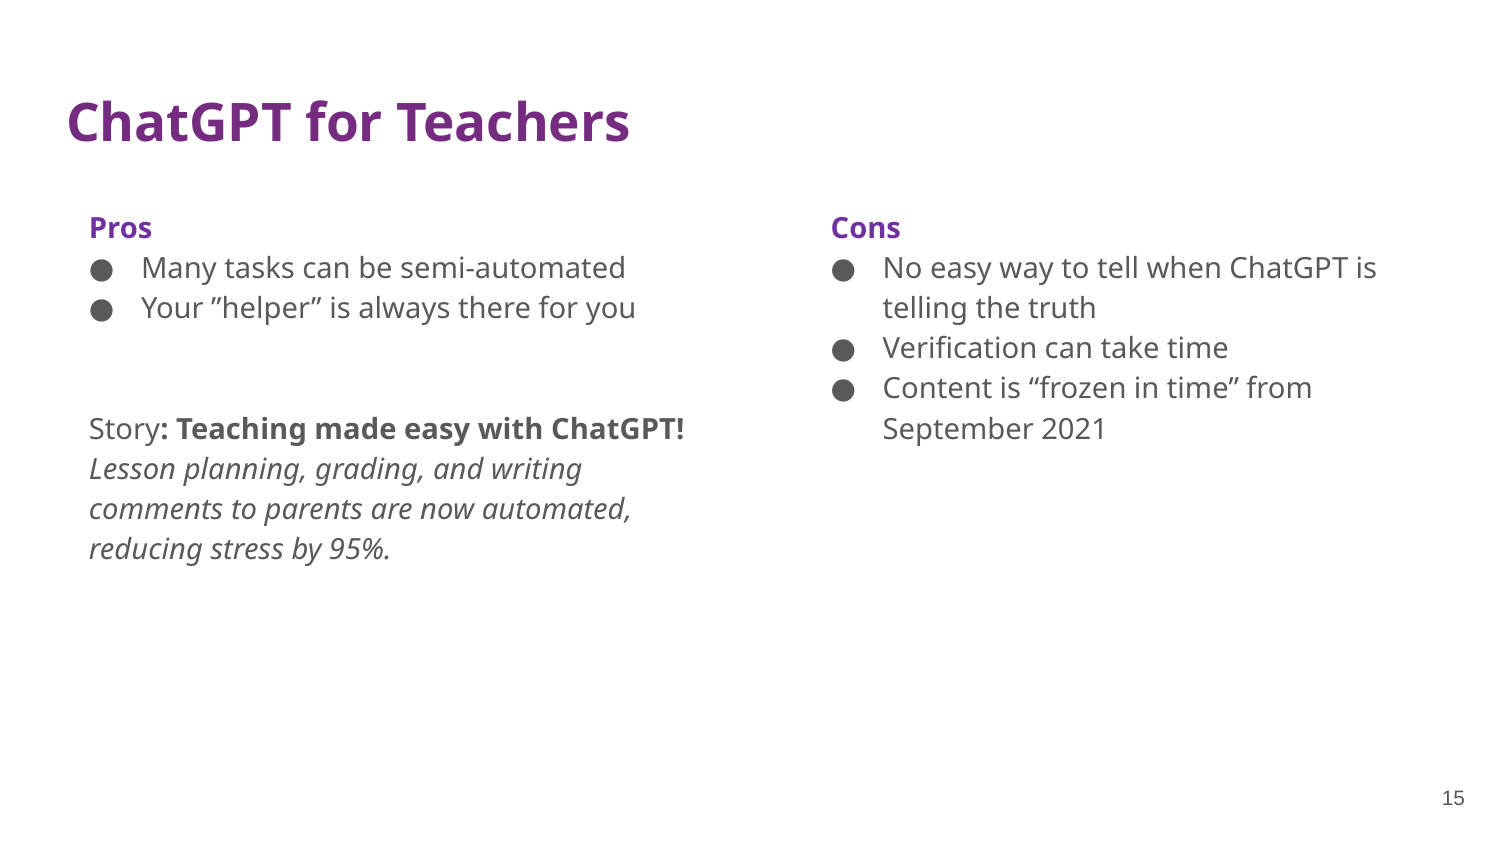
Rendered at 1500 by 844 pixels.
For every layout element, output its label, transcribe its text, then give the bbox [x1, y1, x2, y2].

list Pros Many tasks can be semi-automated Your ”helper” is always there for you Story: Teaching made easy with ChatGPT! Lesson planning, grading, and writing comments to parents are now automated, reducing stress by 95%. [51, 189, 708, 750]
slide_number 15 [1389, 764, 1480, 830]
list Cons No easy way to tell when ChatGPT is telling the truth Verification can take time Content is “frozen in time” from September 2021 [792, 189, 1449, 533]
title ChatGPT for Teachers [51, 72, 1449, 167]
